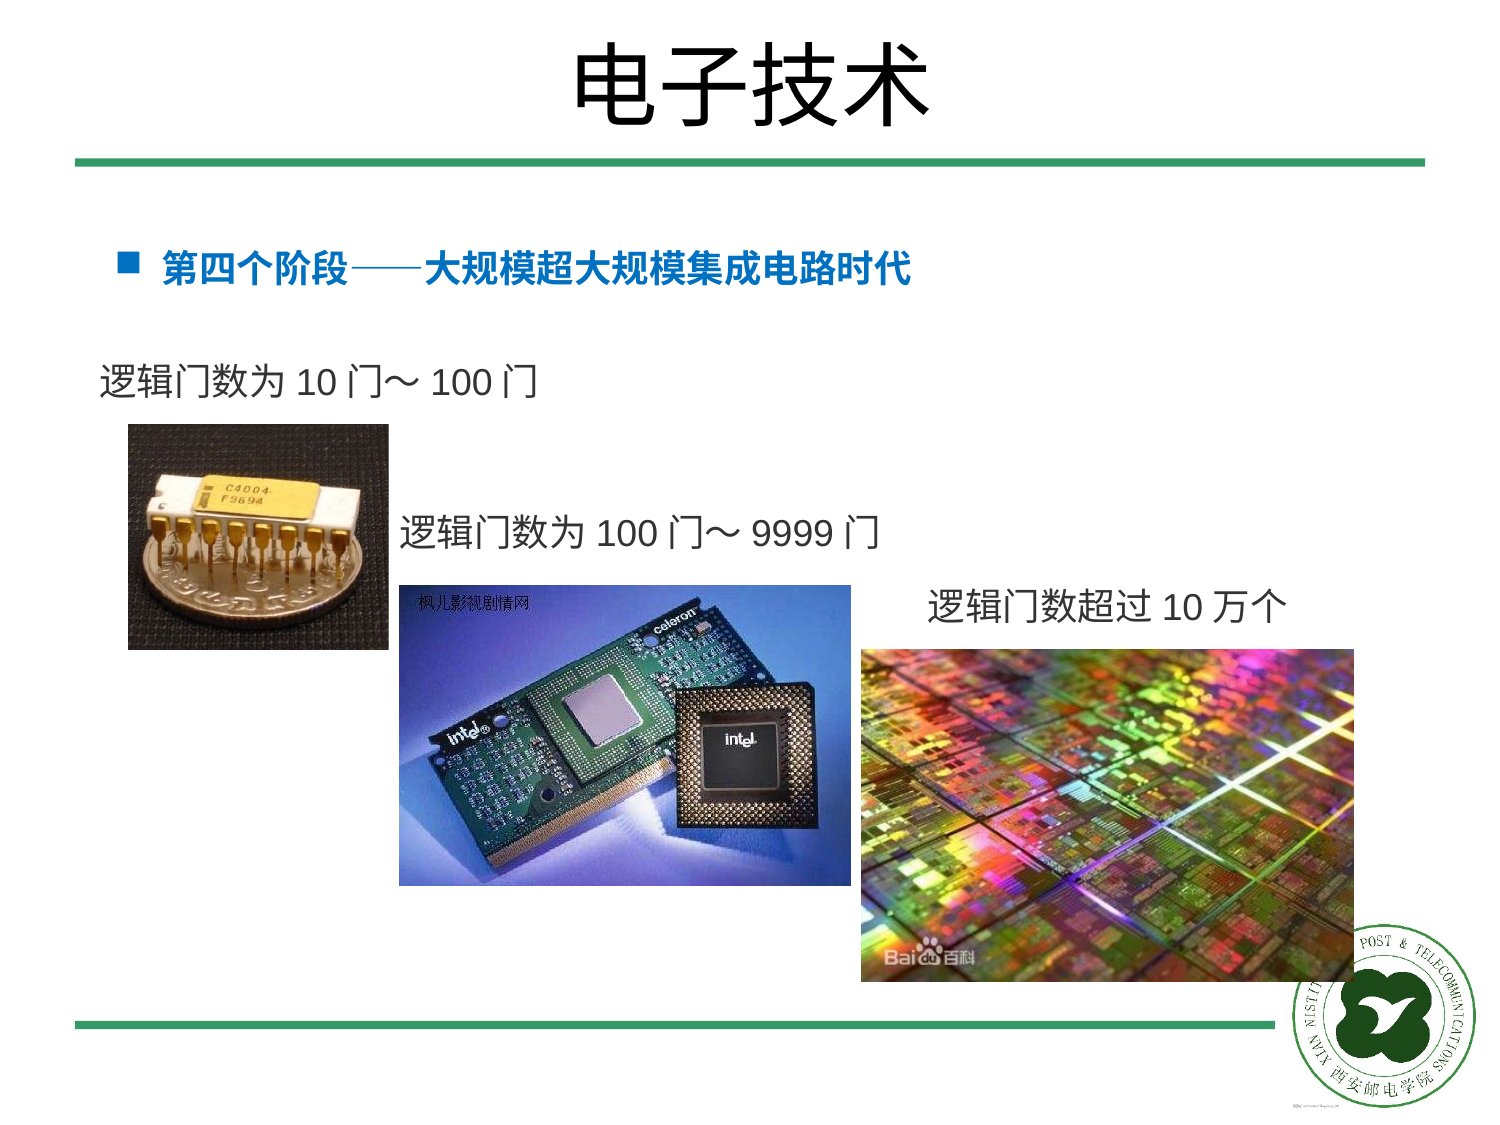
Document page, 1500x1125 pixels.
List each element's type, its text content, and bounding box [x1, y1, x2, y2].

picture [861, 649, 1477, 1111]
picture [128, 424, 389, 650]
text_box 第四个阶段——大规模超大规模集成电路时代 [99, 237, 1000, 298]
title 电子技术 [74, 10, 1426, 154]
text_box 逻辑门数为100门～9999门 [389, 501, 896, 562]
text_box 逻辑门数超过10万个 [913, 575, 1303, 636]
text_box 逻辑门数为10门～100门 [84, 350, 554, 411]
picture [399, 585, 851, 886]
